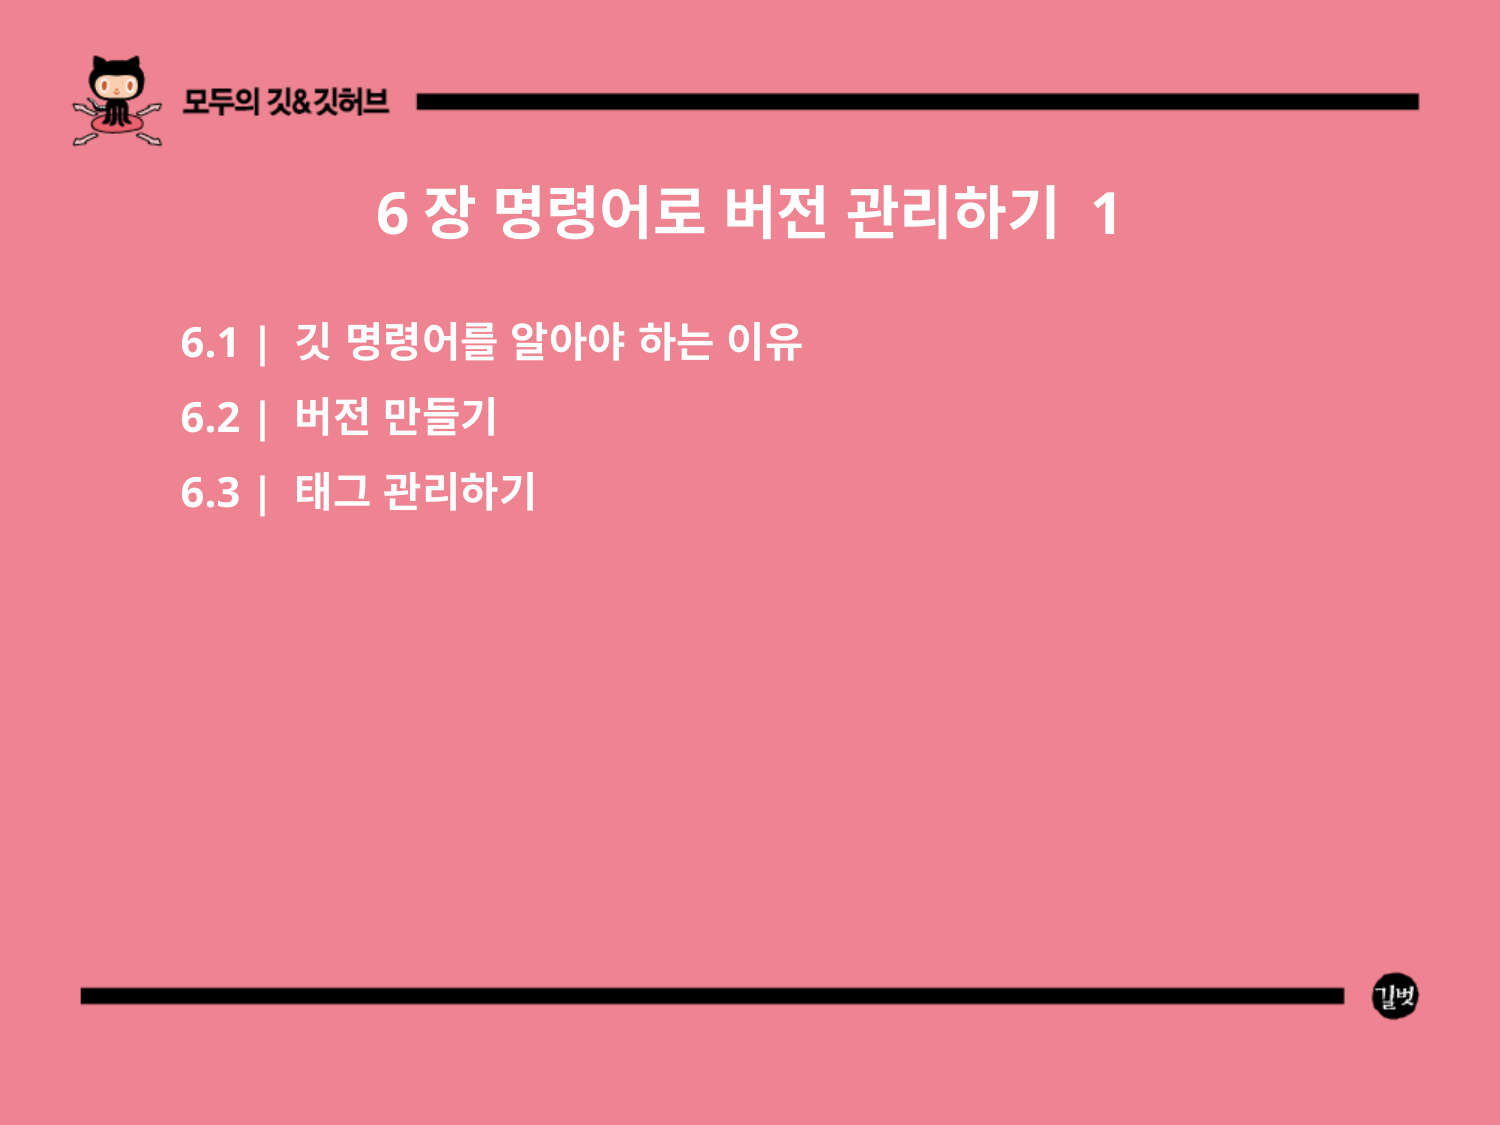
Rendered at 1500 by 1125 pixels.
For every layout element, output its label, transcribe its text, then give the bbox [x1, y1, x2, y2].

text_box 6.1 | 깃 명령어를 알아야 하는 이유 6.2 | 버전 만들기 6.3 | 태그 관리하기 [180, 291, 1384, 905]
text_box 6장 명령어로 버전 관리하기 1 [0, 176, 1500, 255]
picture [0, 0, 1500, 176]
picture [0, 255, 1500, 1125]
